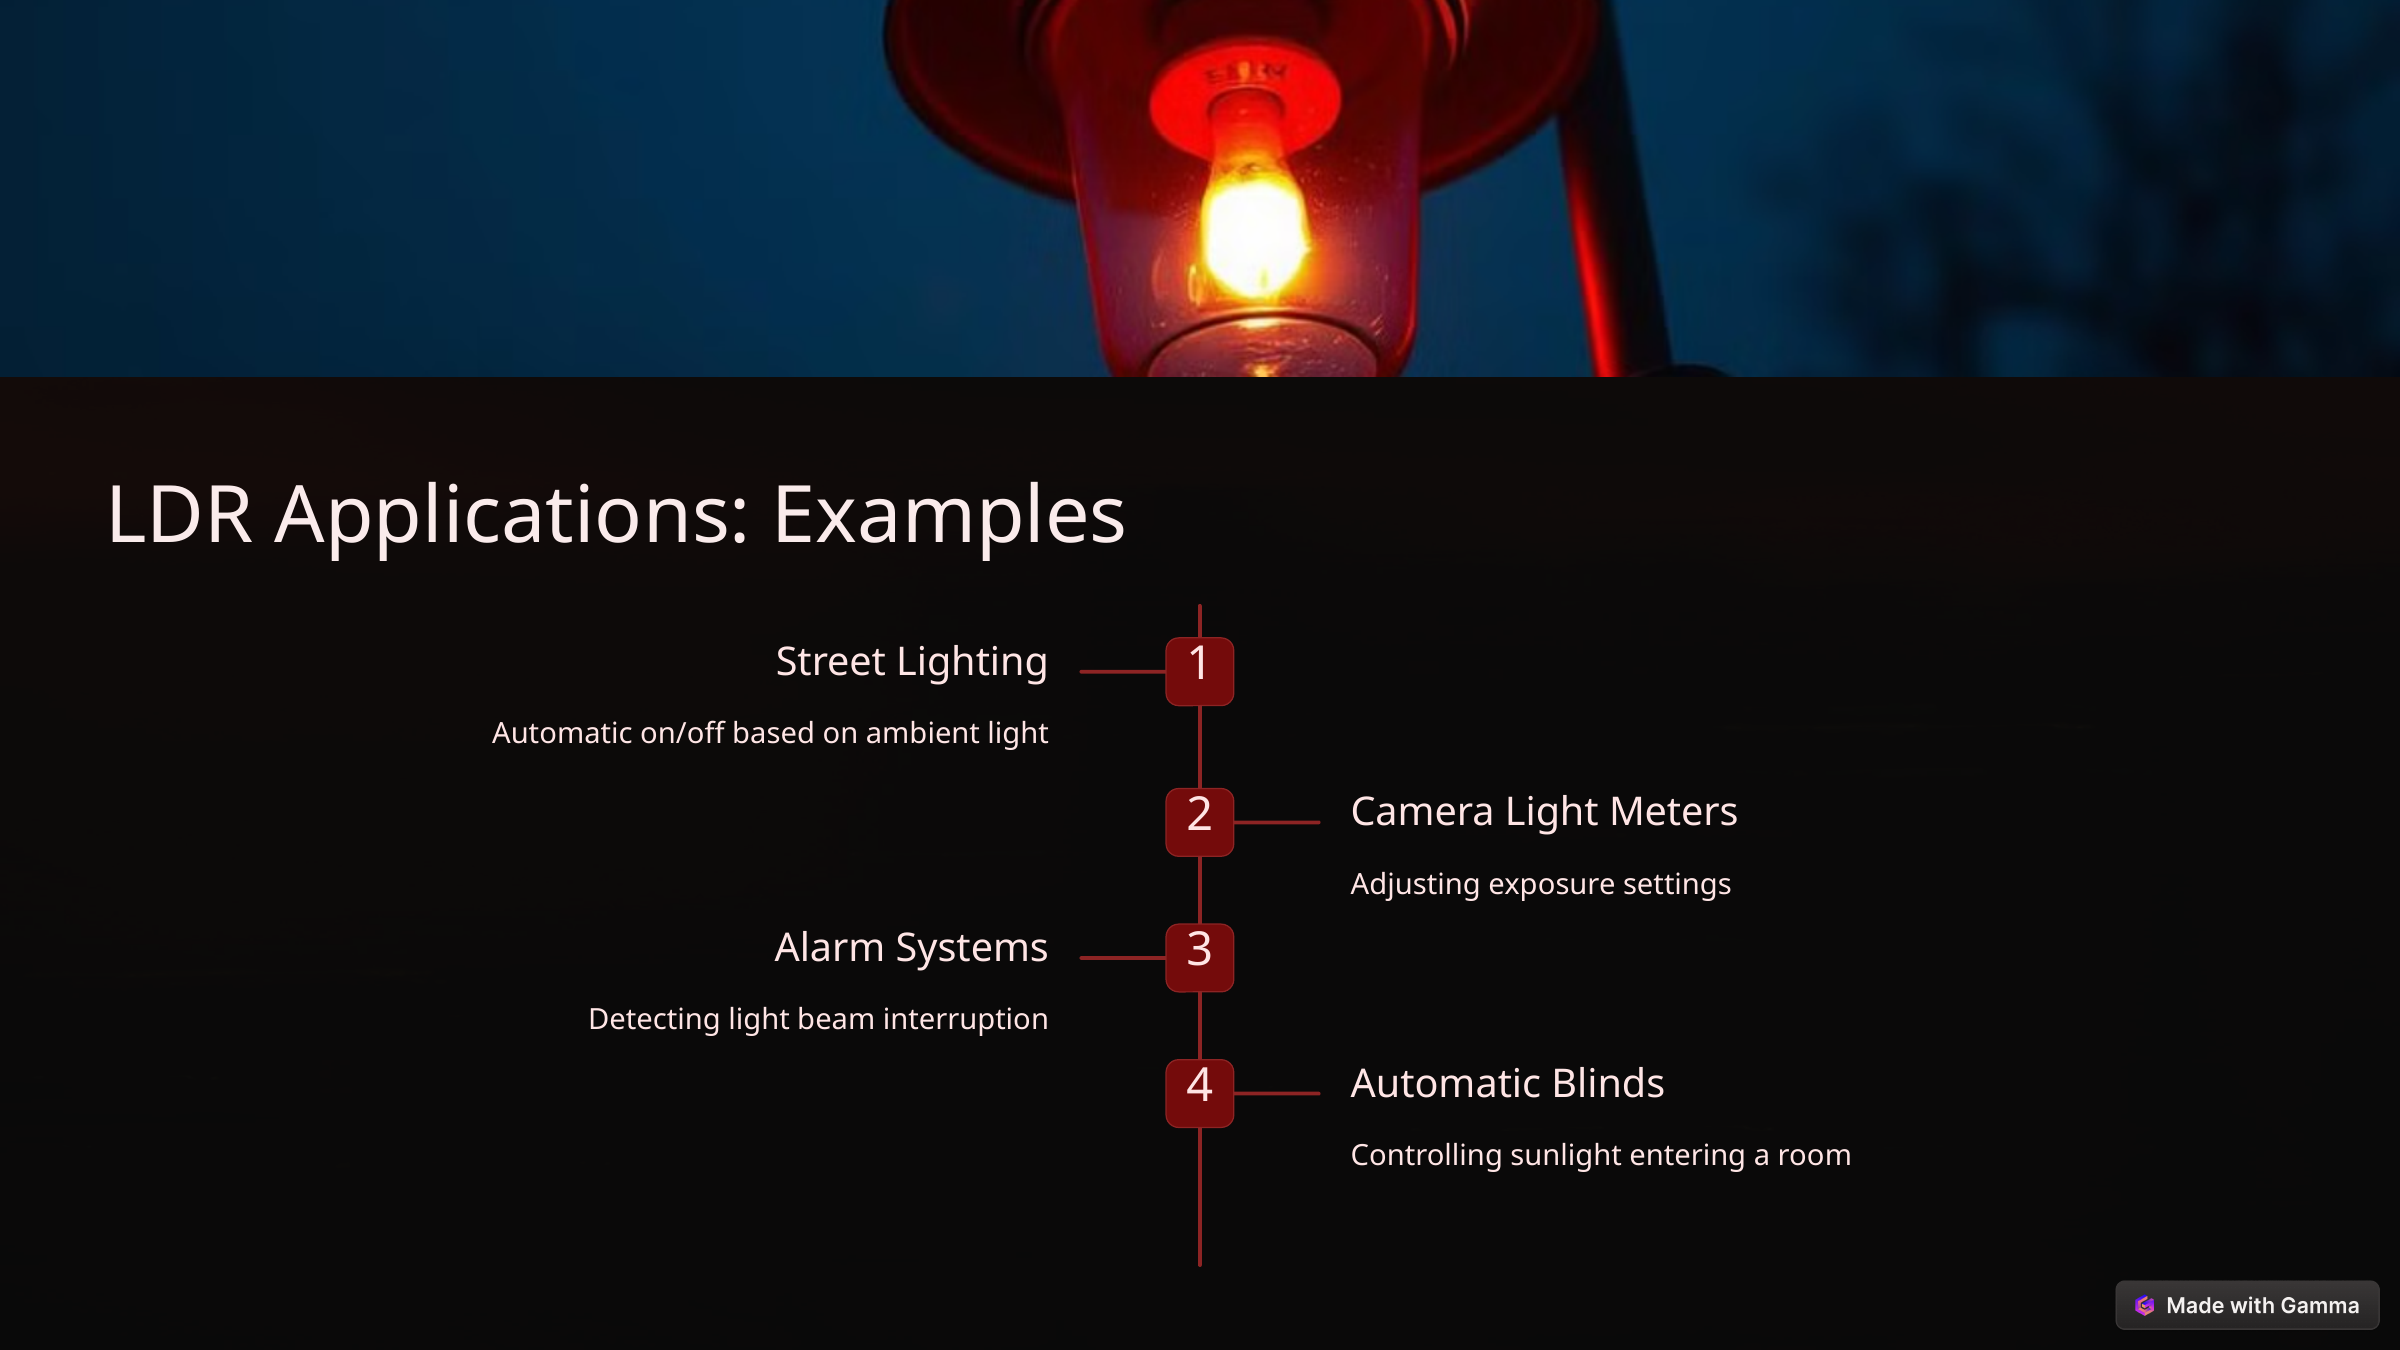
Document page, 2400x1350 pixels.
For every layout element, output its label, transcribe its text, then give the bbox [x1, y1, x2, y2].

text_box [1079, 669, 1166, 674]
text_box [1234, 1091, 1321, 1096]
text_box 4 [1176, 1063, 1224, 1124]
text_box [1166, 924, 1234, 992]
text_box [1198, 992, 1202, 1059]
text_box Alarm Systems [652, 920, 1050, 970]
picture [2106, 1271, 2389, 1339]
text_box [1198, 1128, 1202, 1267]
text_box [1234, 820, 1321, 825]
text_box [1198, 603, 1202, 637]
text_box 2 [1176, 792, 1224, 853]
text_box [1198, 857, 1202, 924]
text_box Camera Light Meters [1350, 784, 1847, 835]
text_box 1 [1176, 642, 1224, 702]
text_box Automatic on/off based on ambient light [105, 701, 1050, 750]
text_box [1166, 637, 1234, 706]
text_box 3 [1176, 928, 1224, 988]
text_box Adjusting exposure settings [1350, 852, 2295, 901]
text_box [1079, 956, 1166, 960]
picture [0, 0, 2400, 377]
text_box Controlling sunlight entering a room [1350, 1123, 2295, 1172]
text_box LDR Applications: Examples [105, 459, 1422, 559]
text_box [1166, 1059, 1234, 1128]
text_box Street Lighting [652, 634, 1050, 684]
text_box Detecting light beam interruption [105, 987, 1050, 1037]
text_box Automatic Blinds [1350, 1055, 1755, 1106]
text_box [1166, 788, 1234, 857]
text_box [1198, 706, 1202, 788]
